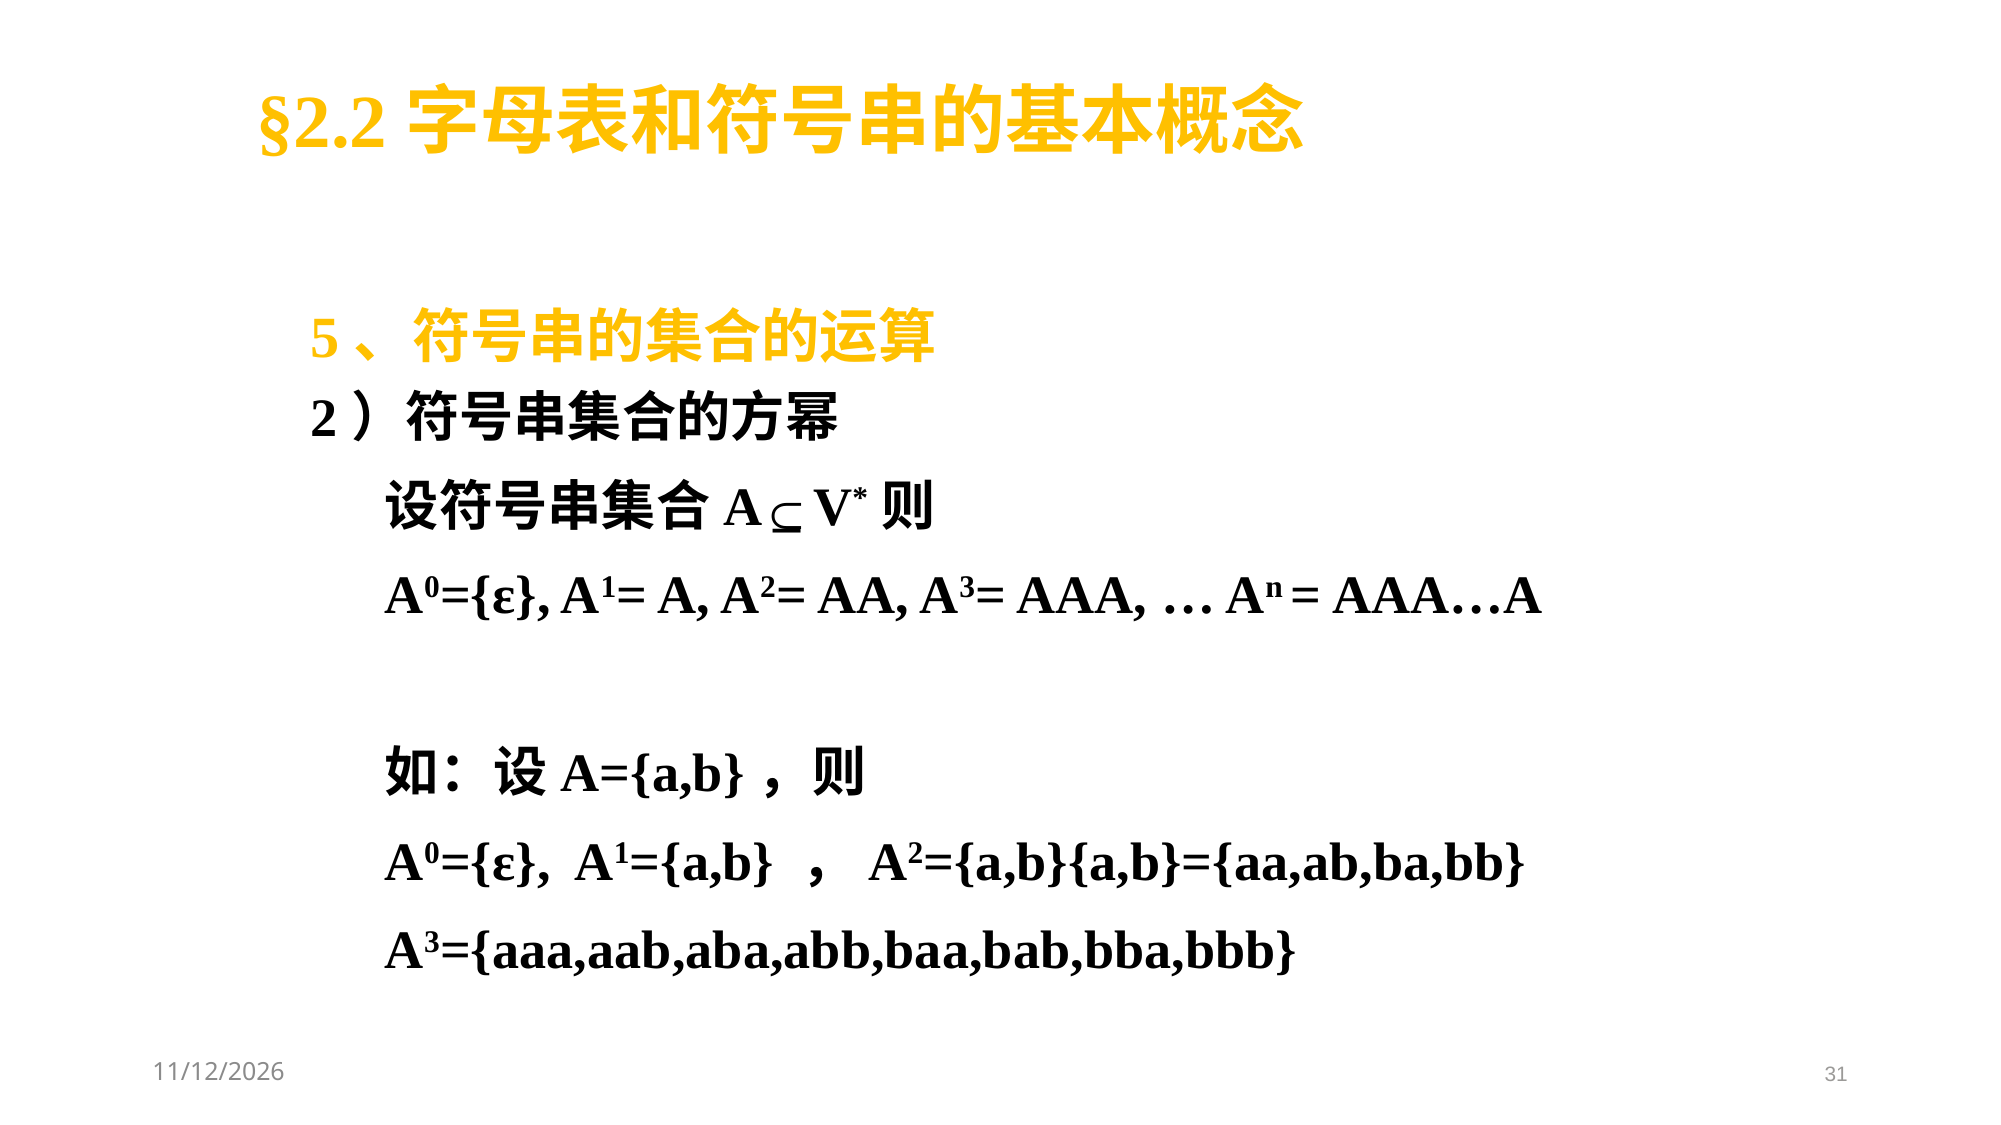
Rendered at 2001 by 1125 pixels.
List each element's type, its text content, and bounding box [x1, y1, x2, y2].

slide_number 31 [1627, 1042, 1863, 1103]
text_box §2.2字母表和符号串的基本概念 [235, 47, 1686, 296]
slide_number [137, 1042, 364, 1103]
text_box 设符号串集合A _ V*则 A0={ε}, A1= A, A2= AA, A3= AAA, … An = AAA…A 如：设A={a,b}，则 A0={ε}, A1={a,b} ，A2={a,b}{a,b}={aa,ab,ba,bb} A3={aaa,aab,aba,abb,baa,bab,bba,bbb} [364, 450, 1627, 1125]
text_box 5、符号串的集合的运算 2）符号串集合的方幂 [296, 264, 1714, 455]
text_box ∩ [735, 481, 821, 553]
